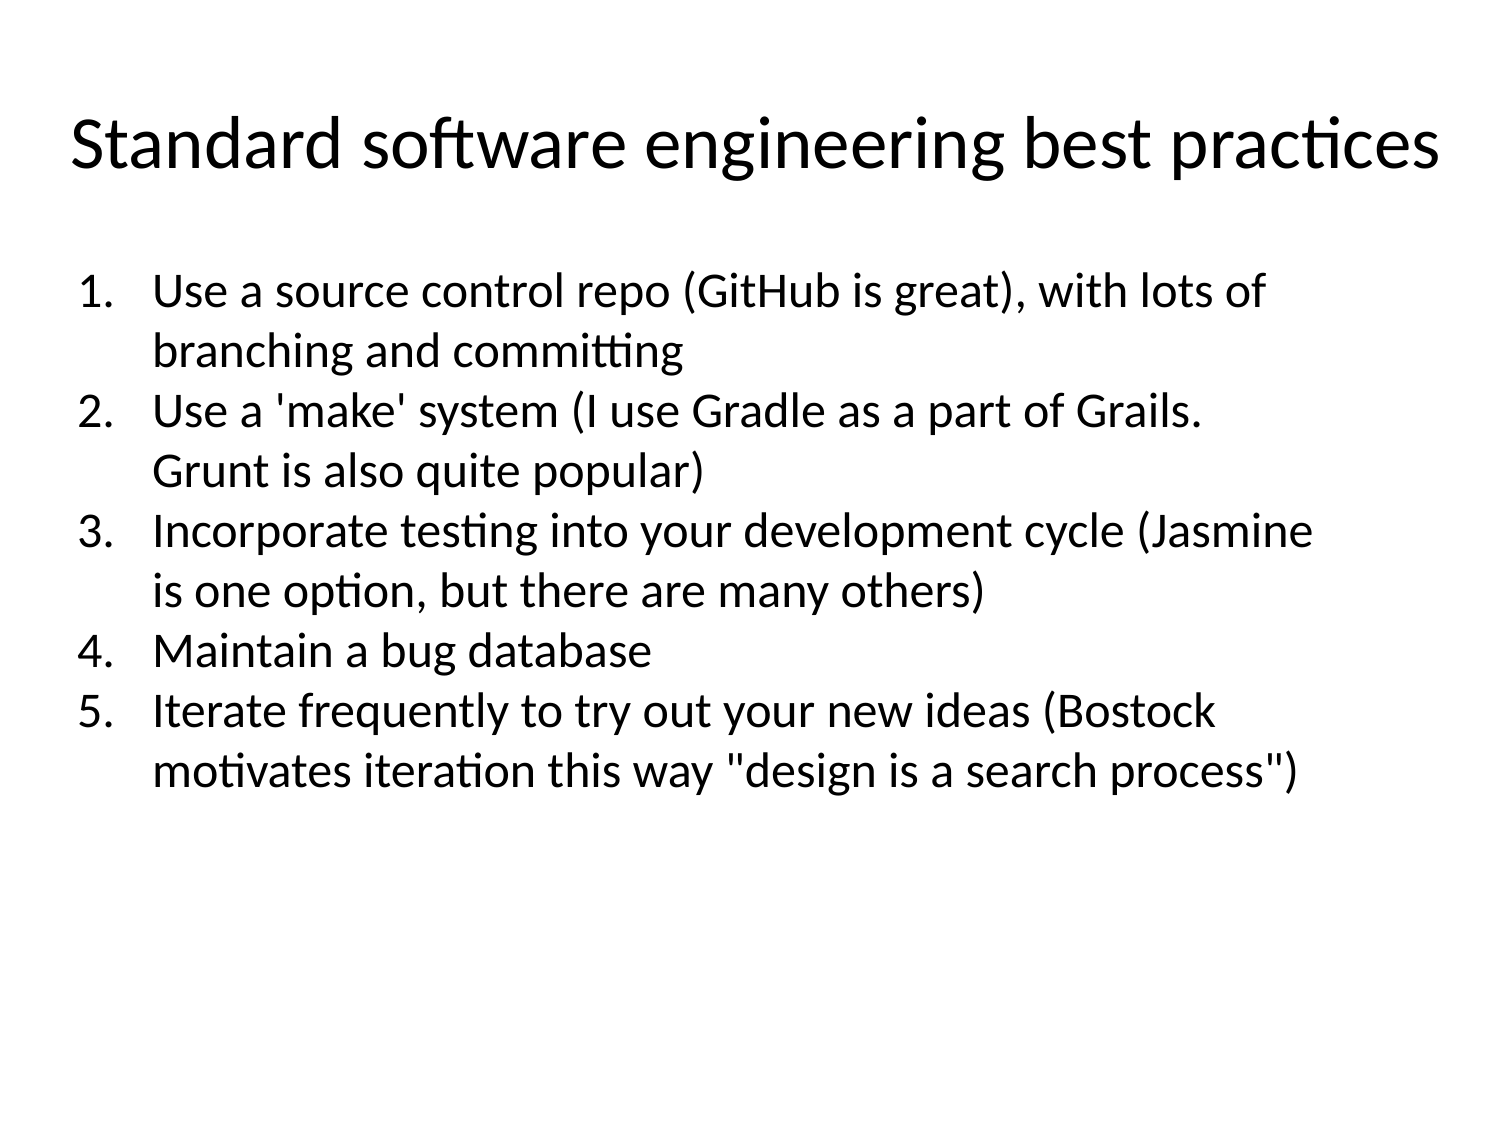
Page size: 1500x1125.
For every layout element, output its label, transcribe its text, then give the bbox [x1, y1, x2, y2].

title Standard software engineering best practices [24, 45, 1488, 233]
text_box Use a source control repo (GitHub is great), with lots of branching and committing Use a 'make' system (I use Gradle as a part of Grails. Grunt is also quite popular) Incorporate testing into your development cycle (Jasmine is one option, but there are many others) Maintain a bug database Iterate frequently to try out your new ideas (Bostock motivates iteration this way "design is a search process") [62, 249, 1350, 850]
